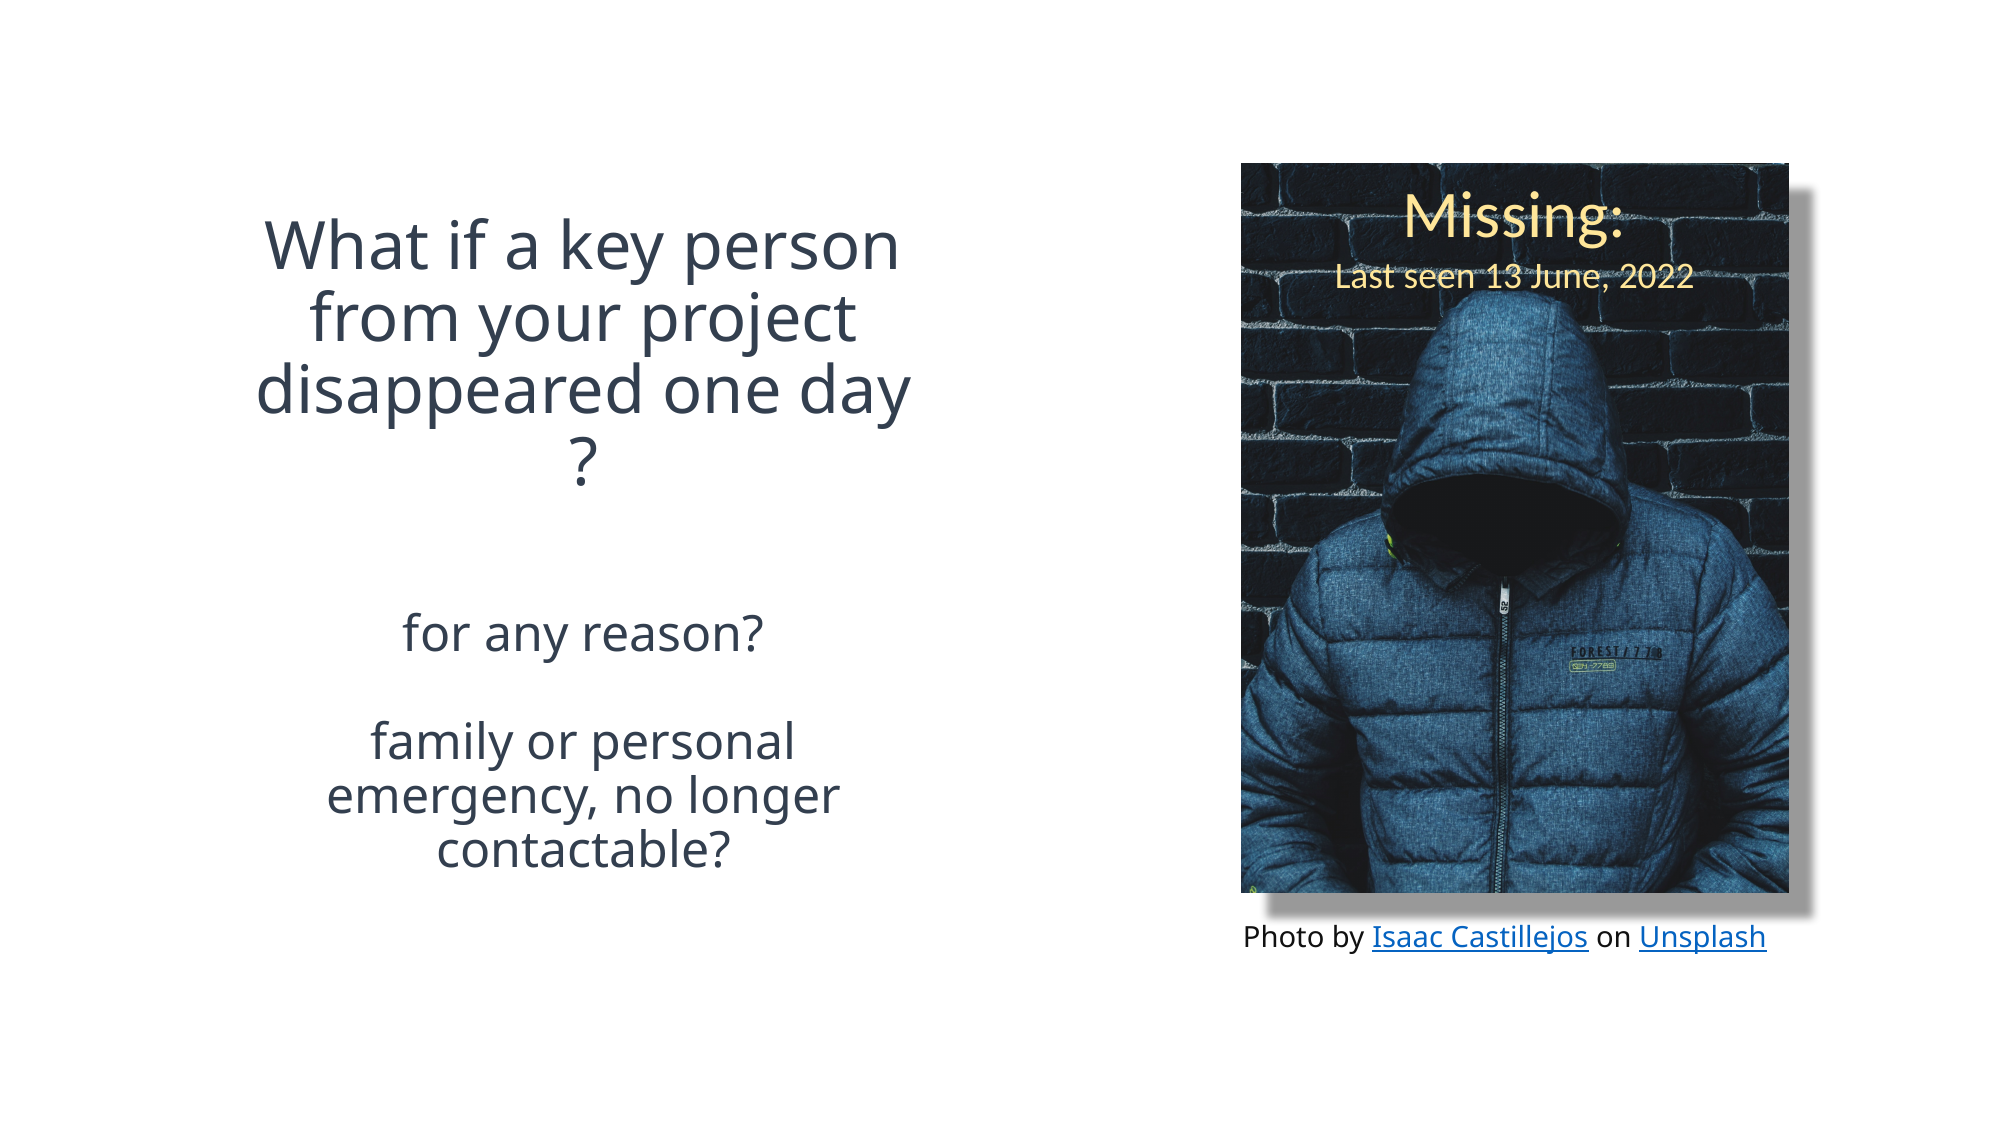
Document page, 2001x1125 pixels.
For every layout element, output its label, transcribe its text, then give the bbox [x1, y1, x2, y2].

text_box Photo by Isaac Castillejos on Unsplash [1228, 911, 2000, 966]
picture [1241, 163, 1789, 893]
text_box What if a key person from your project disappeared one day ? for any reason? family or personal emergency, no longer contactable? [236, 204, 931, 893]
